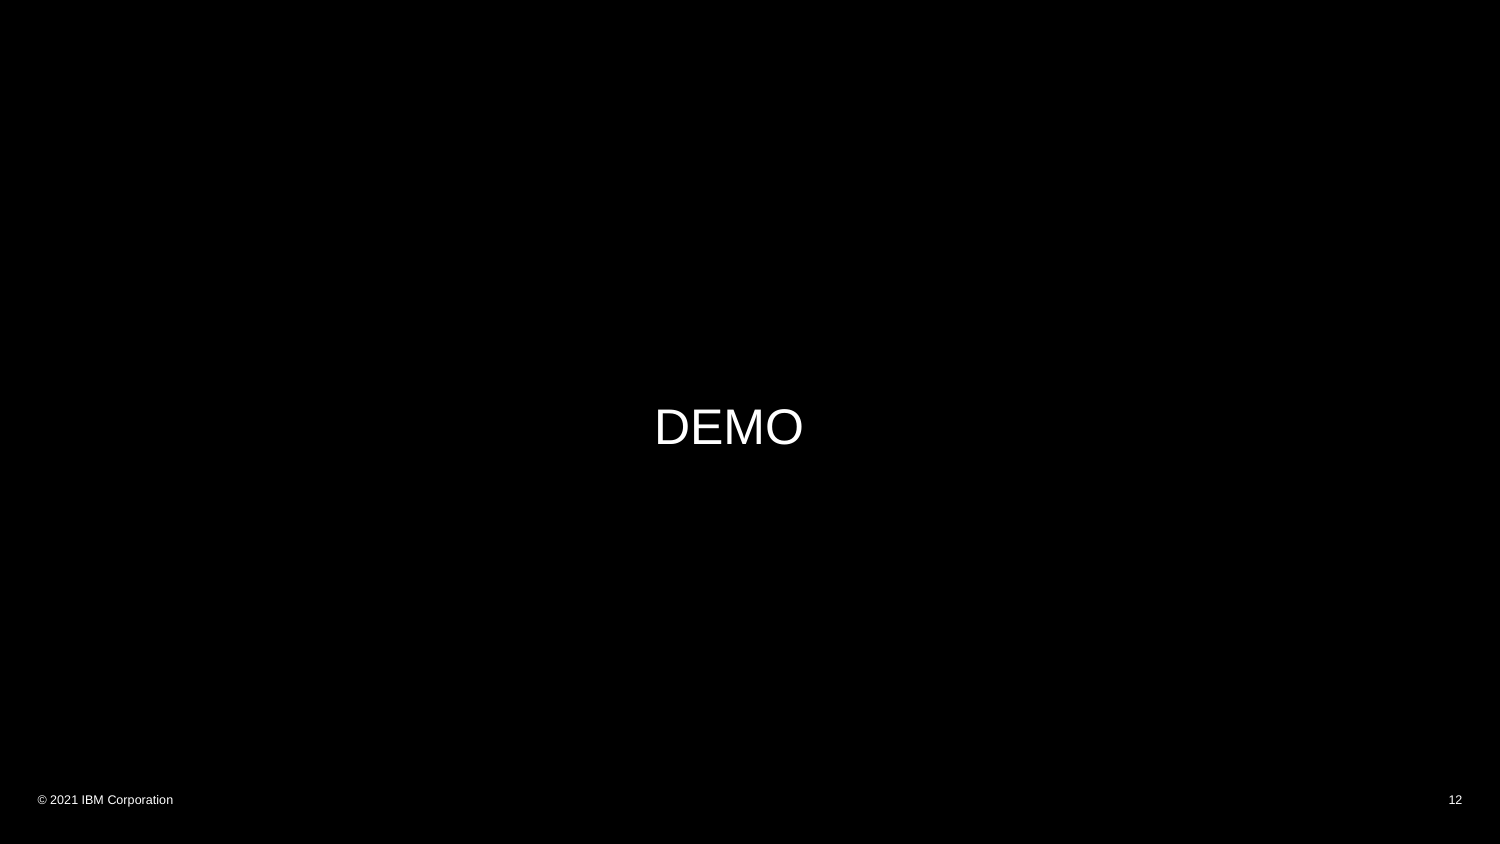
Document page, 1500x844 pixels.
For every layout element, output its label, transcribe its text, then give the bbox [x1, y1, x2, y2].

slide_number 12 [1162, 785, 1463, 813]
title DEMO [619, 368, 881, 476]
footer © 2021 IBM Corporation [37, 785, 713, 813]
